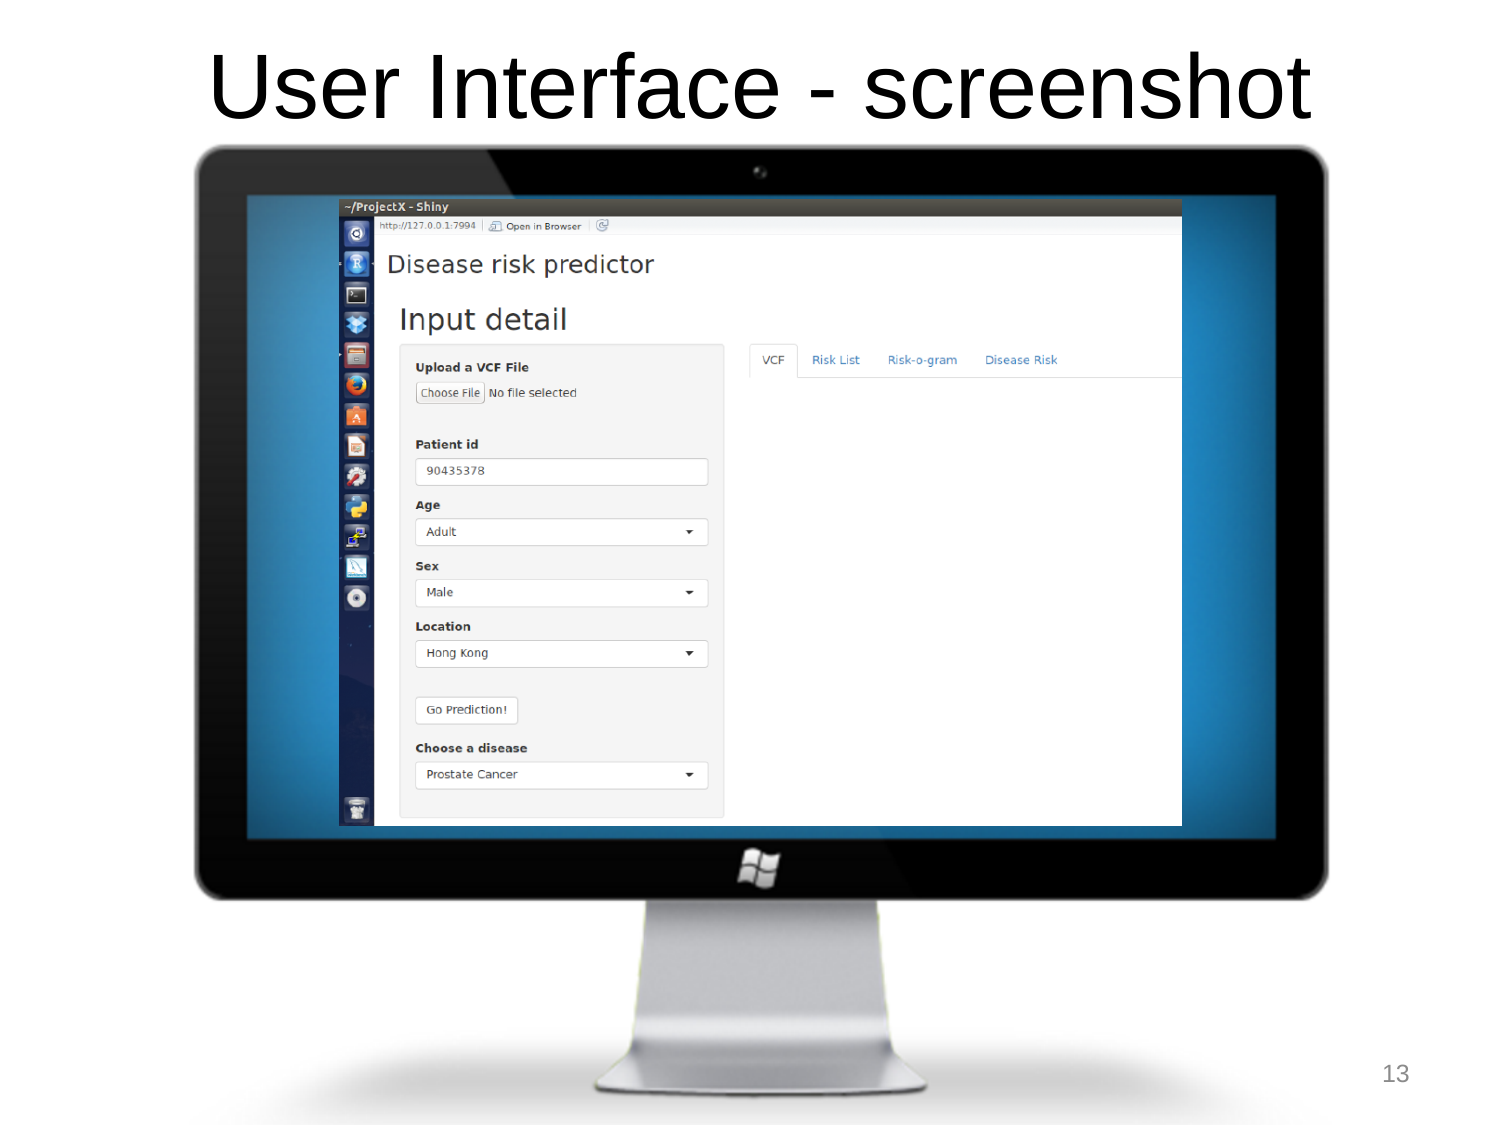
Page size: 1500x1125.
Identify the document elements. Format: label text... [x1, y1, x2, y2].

title User Interface - screenshot [113, 0, 1408, 164]
picture [187, 138, 1334, 1125]
slide_number 13 [1338, 1042, 1425, 1103]
